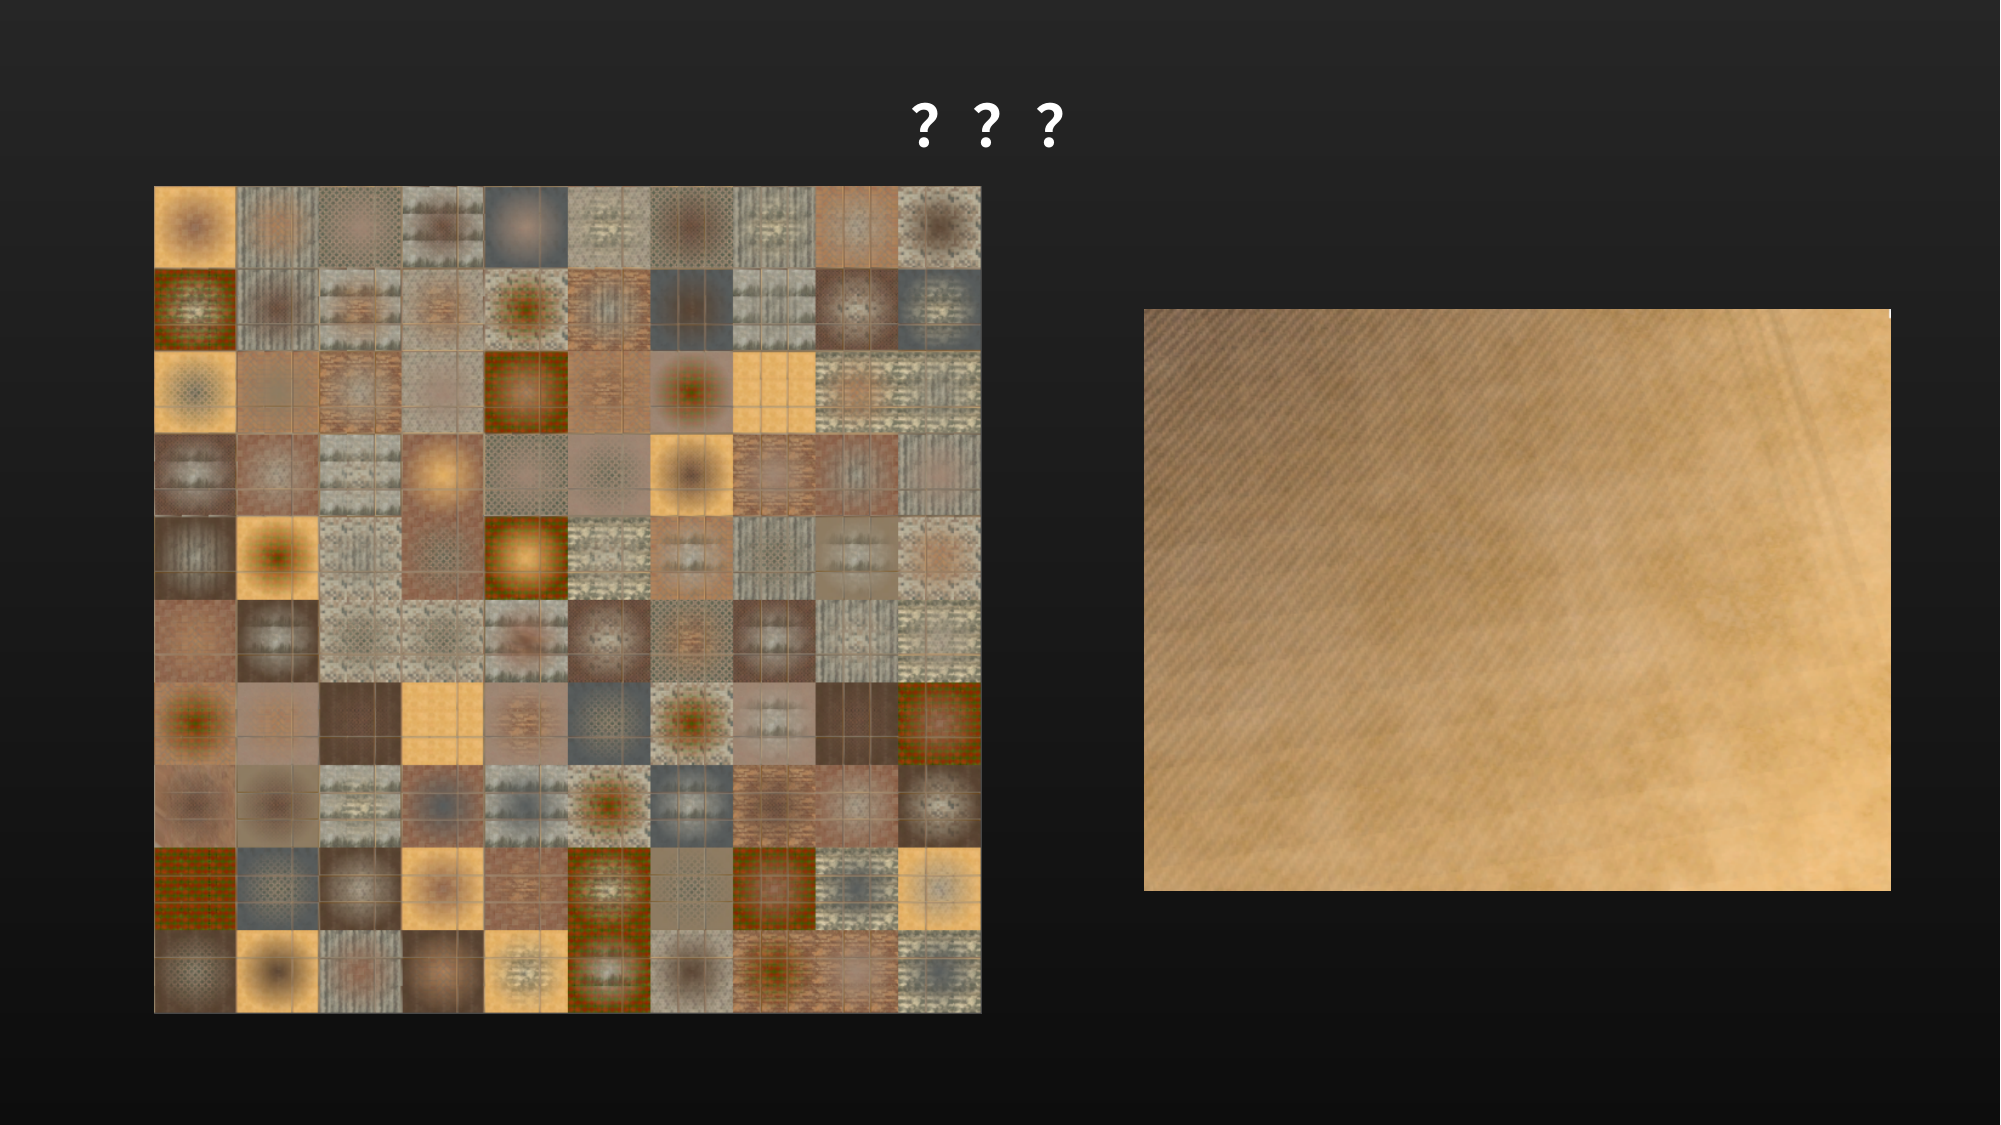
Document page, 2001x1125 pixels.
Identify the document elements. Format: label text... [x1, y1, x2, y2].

title ？？？ [109, 70, 1891, 178]
picture [1144, 309, 1891, 892]
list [154, 186, 982, 1014]
